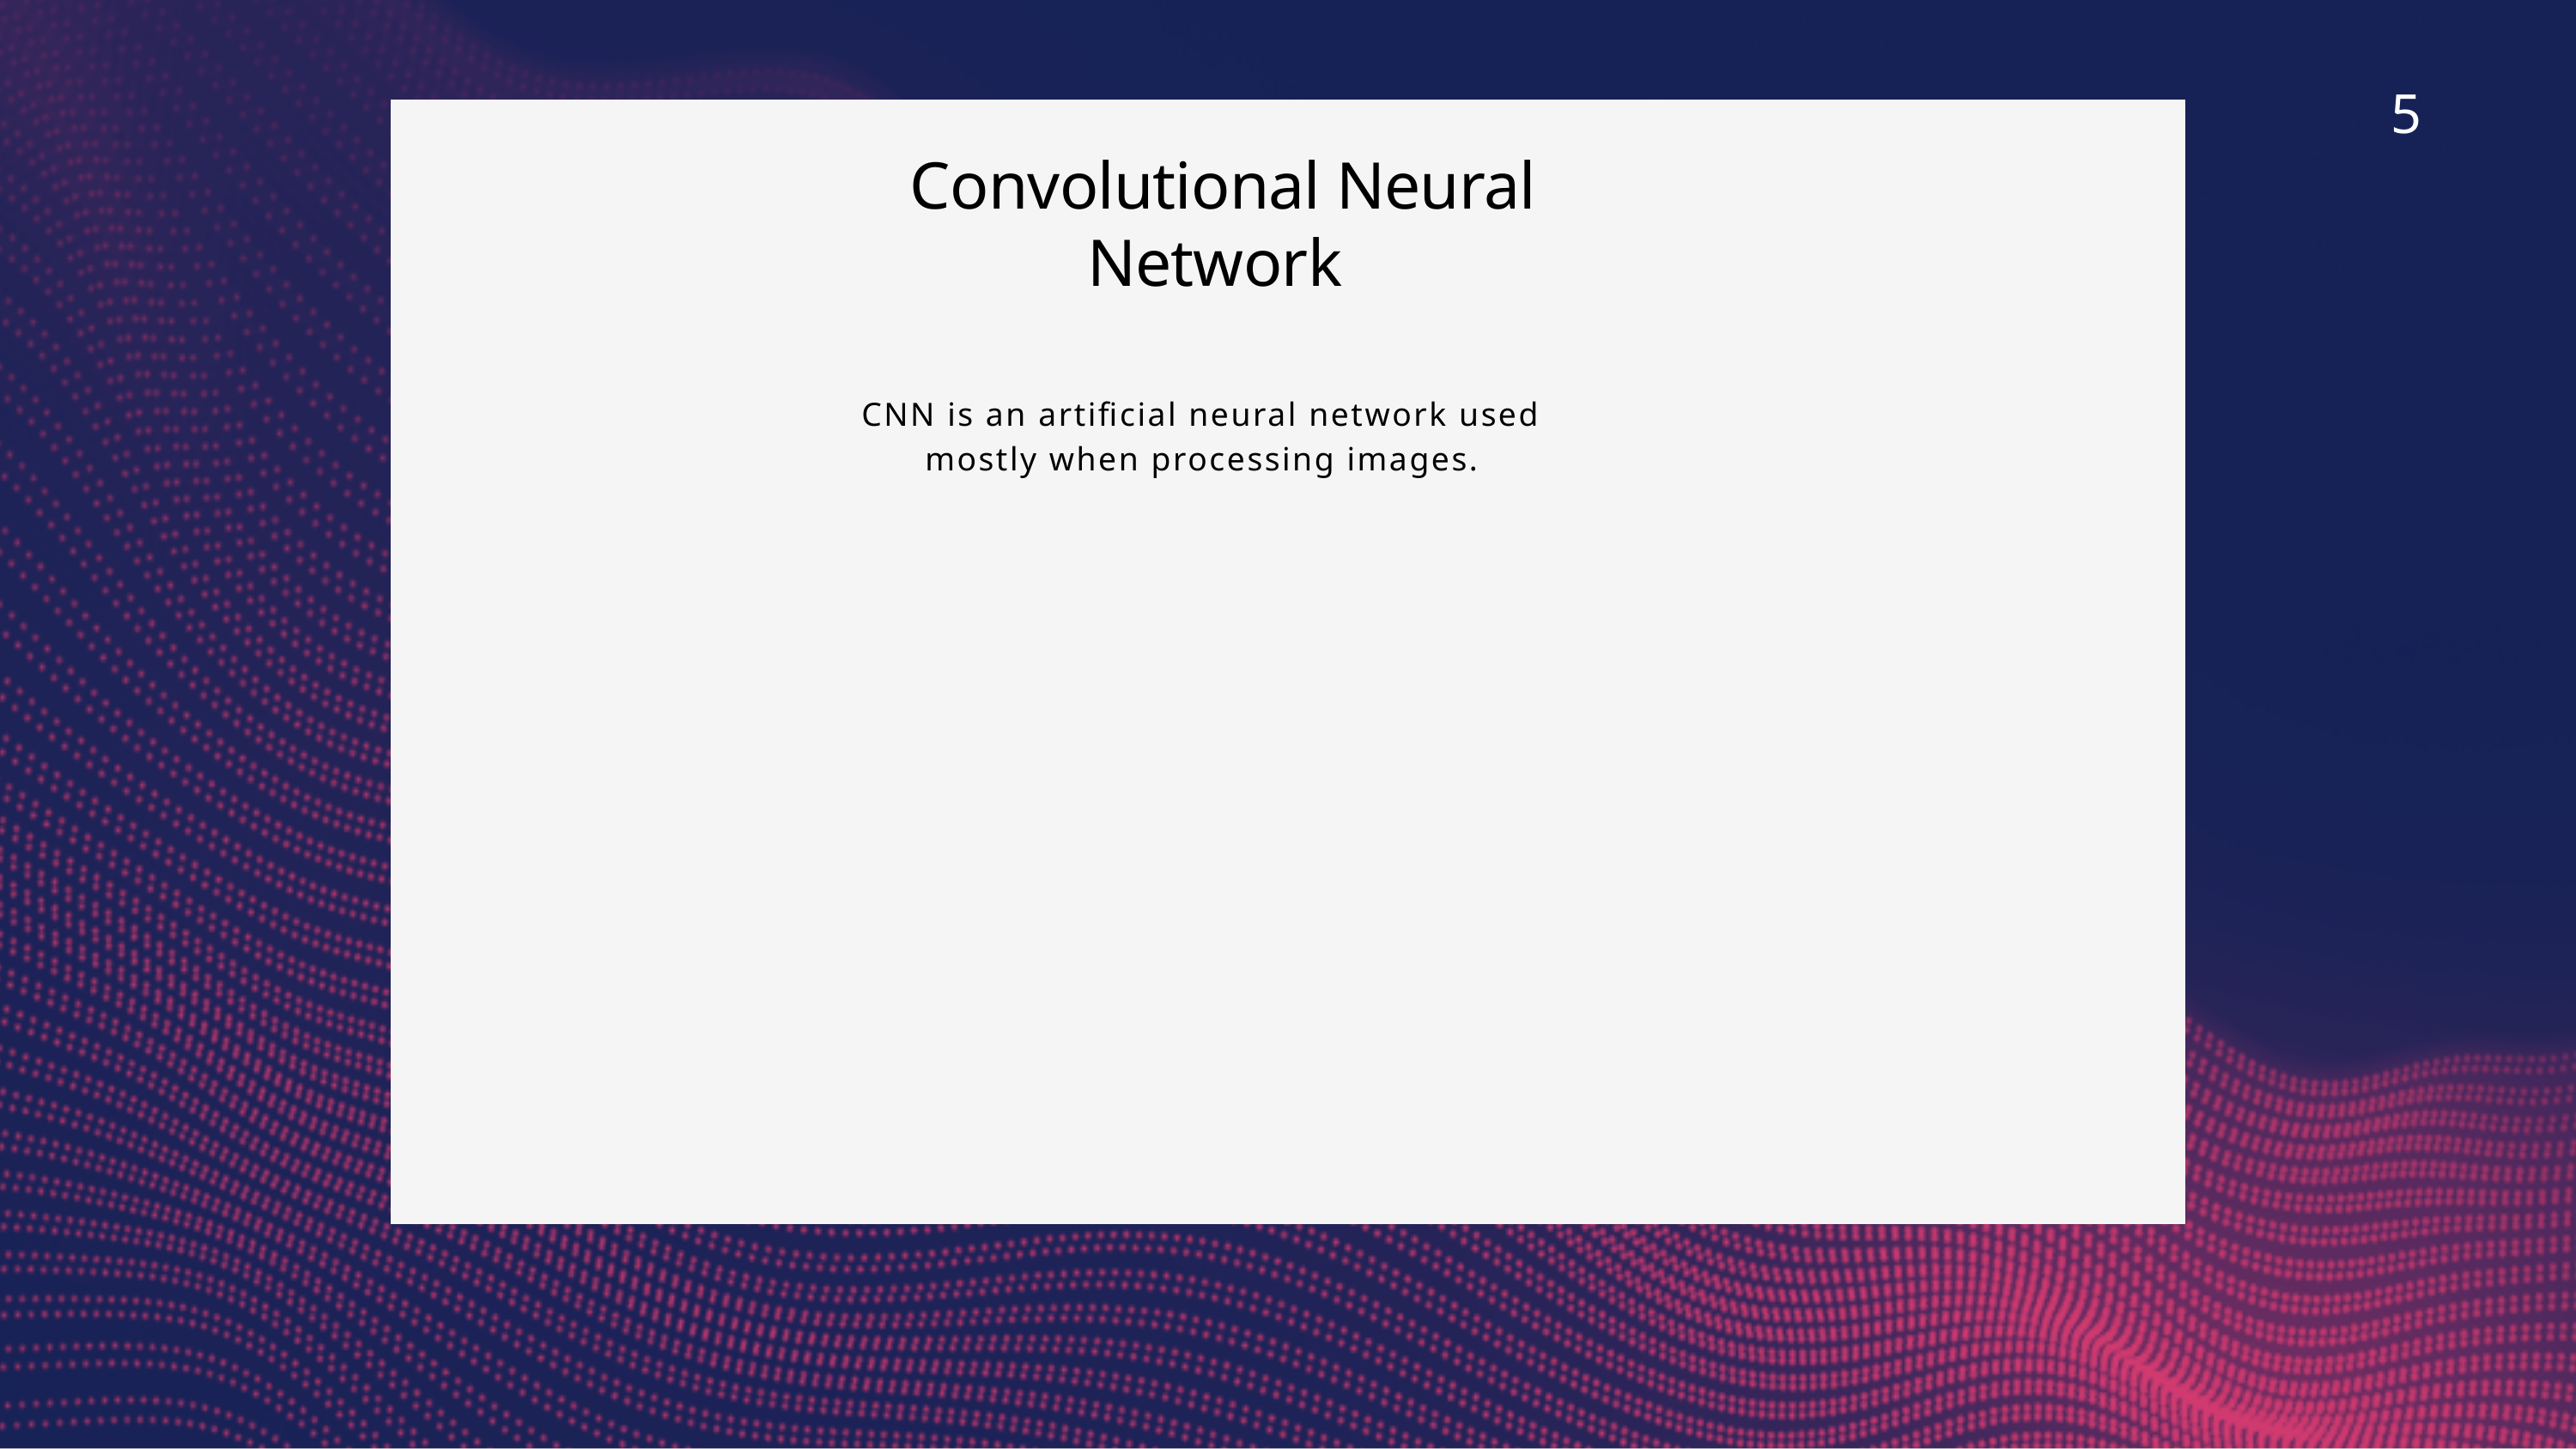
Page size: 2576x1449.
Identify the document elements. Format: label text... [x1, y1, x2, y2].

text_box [390, 99, 2186, 1225]
text_box 5 [2391, 84, 2471, 144]
text_box [0, 0, 2576, 1449]
